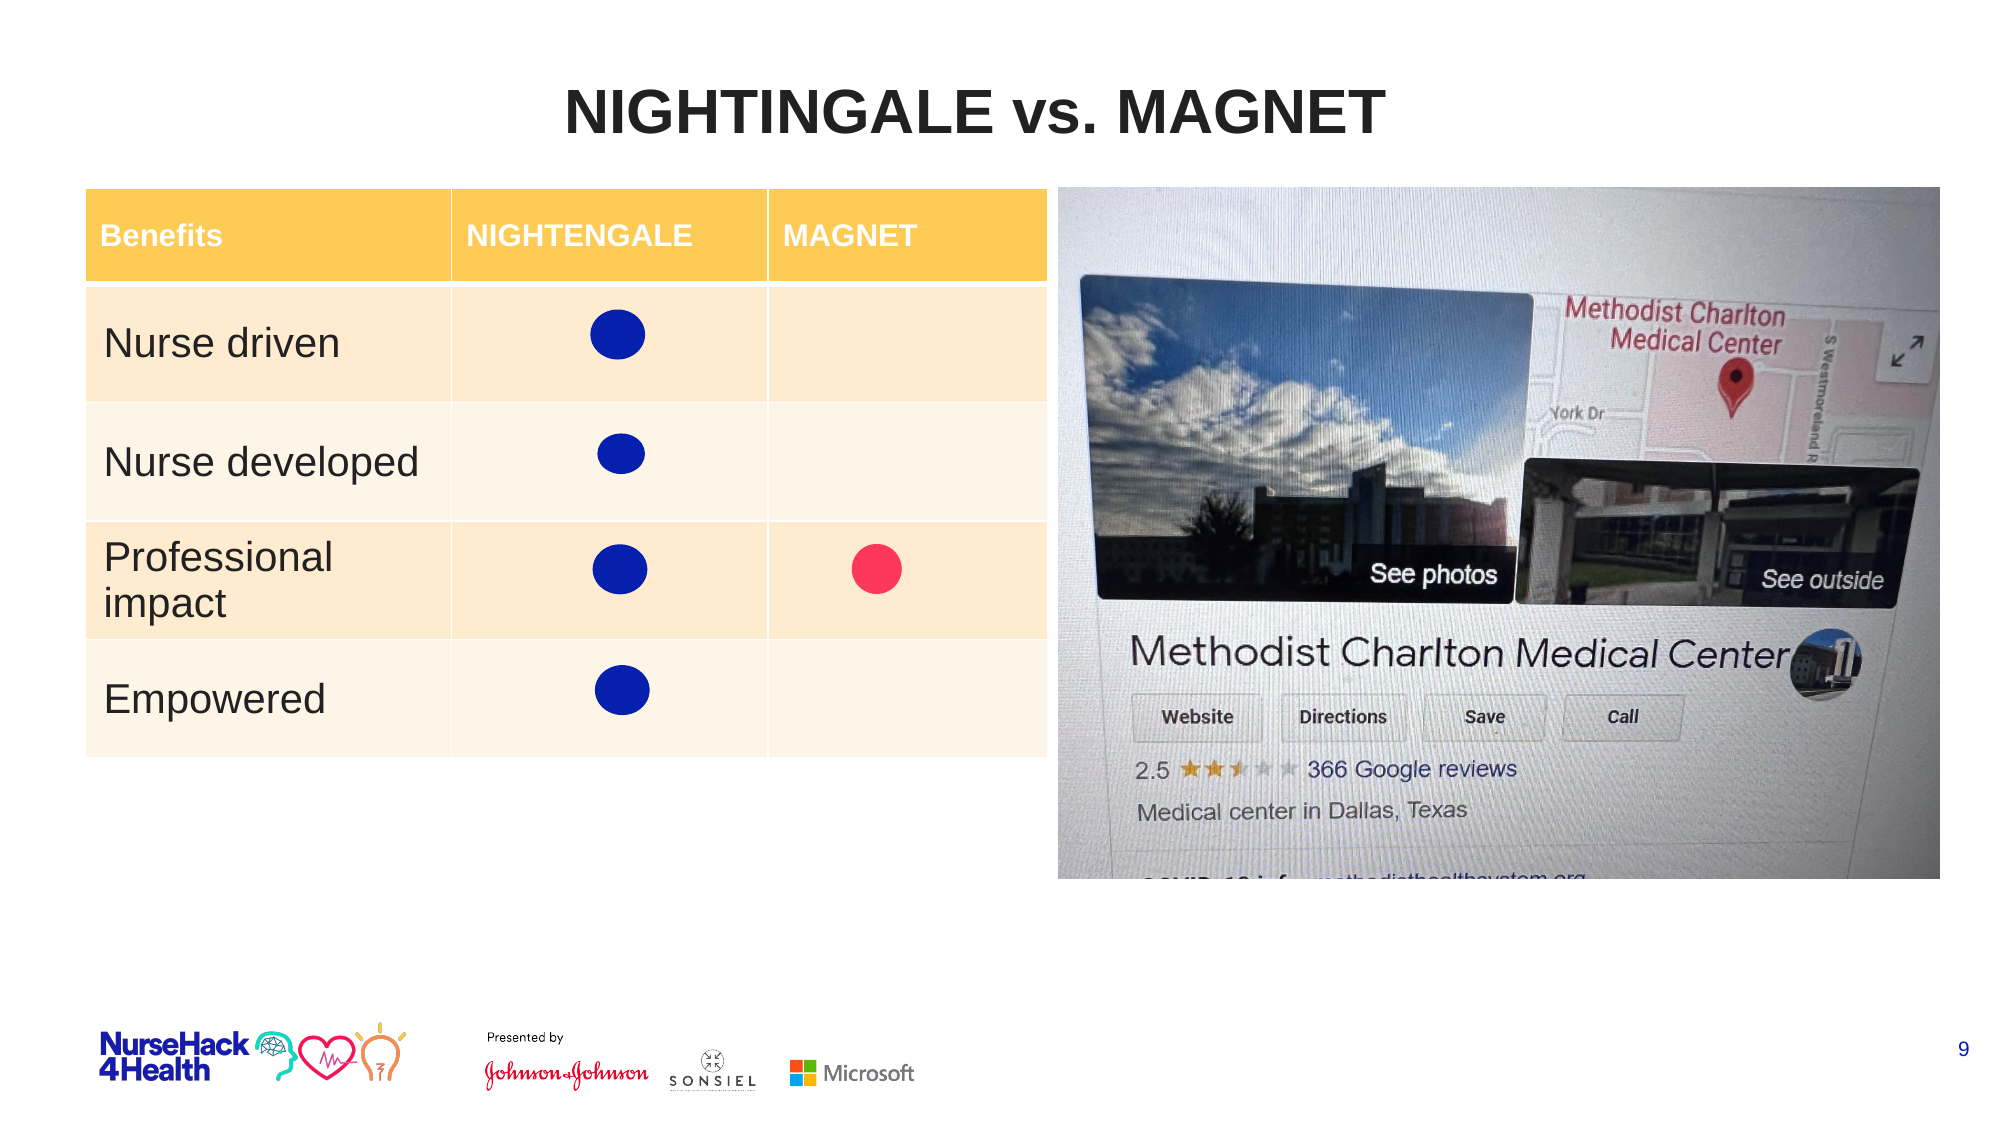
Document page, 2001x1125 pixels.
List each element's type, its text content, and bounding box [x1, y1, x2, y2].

table_cell [452, 640, 767, 757]
table_cell [769, 403, 1047, 520]
picture [430, 1011, 925, 1125]
picture [1057, 187, 1940, 879]
table_header MAGNET [769, 189, 1047, 281]
table_cell [452, 287, 767, 402]
table_cell [452, 403, 767, 520]
text_box [597, 433, 646, 475]
table_cell Empowered [86, 640, 451, 757]
text_box [590, 309, 646, 360]
table_cell [769, 640, 1047, 757]
text_box [594, 665, 650, 716]
table_cell Nurse developed [86, 403, 451, 520]
table_cell Professional impact [86, 522, 451, 639]
table_cell [769, 287, 1047, 402]
table_header Benefits [86, 189, 451, 281]
table_cell Nurse driven [86, 287, 451, 402]
slide_number 9 [1910, 1020, 1985, 1075]
table_header NIGHTENGALE [452, 189, 767, 281]
text_box [592, 544, 648, 595]
table_cell [769, 522, 1047, 639]
text_box [851, 543, 902, 594]
table_cell [452, 522, 767, 639]
title NIGHTINGALE vs. MAGNET [143, 70, 1809, 148]
